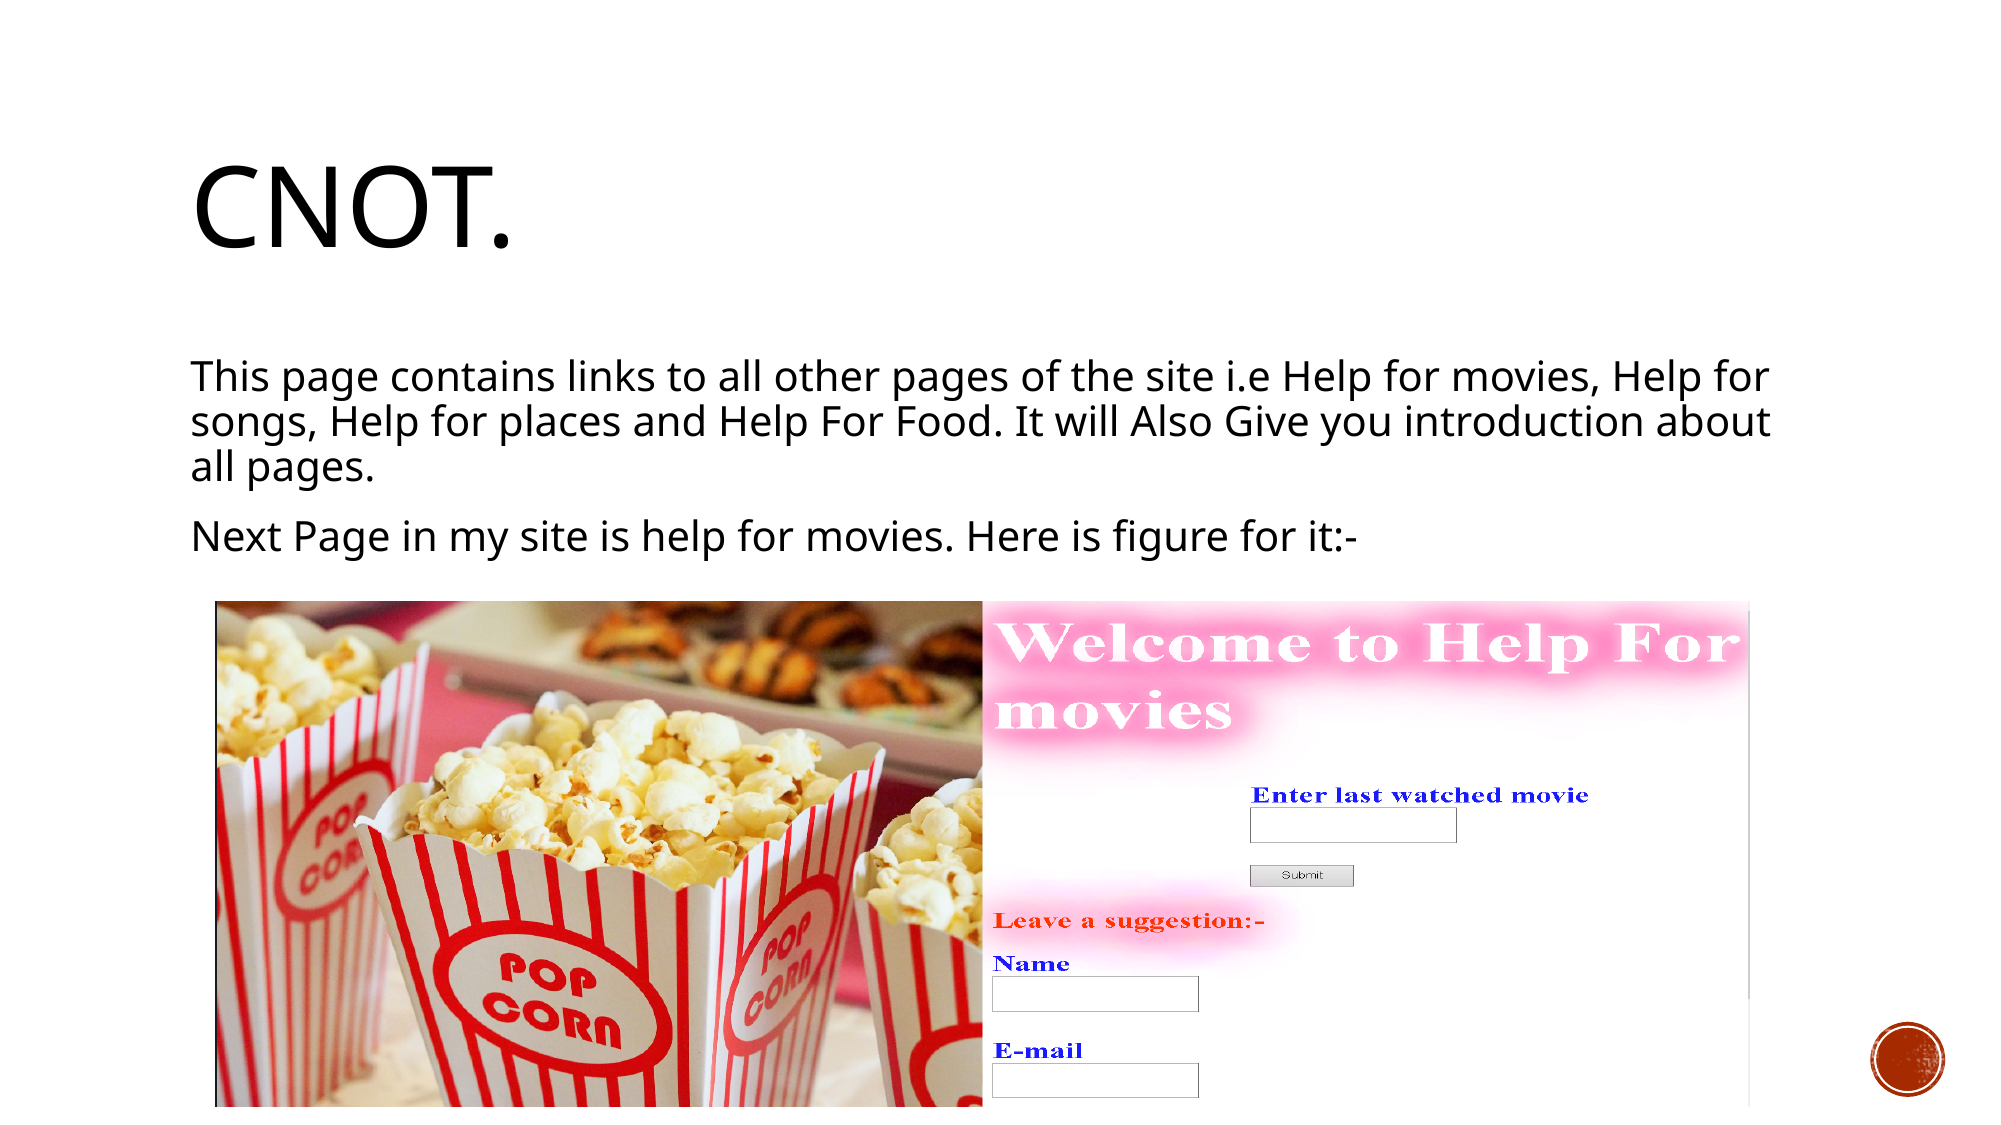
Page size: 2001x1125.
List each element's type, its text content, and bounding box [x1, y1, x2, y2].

title Cnot. [175, 79, 1826, 344]
picture [216, 601, 1749, 1107]
list This page contains links to all other pages of the site i.e Help for movies, Help for songs, Help for places and Help For Food. It will Also Give you introduction about all pages. Next Page in my site is help for movies. Here is figure for it:- [175, 348, 1826, 1013]
